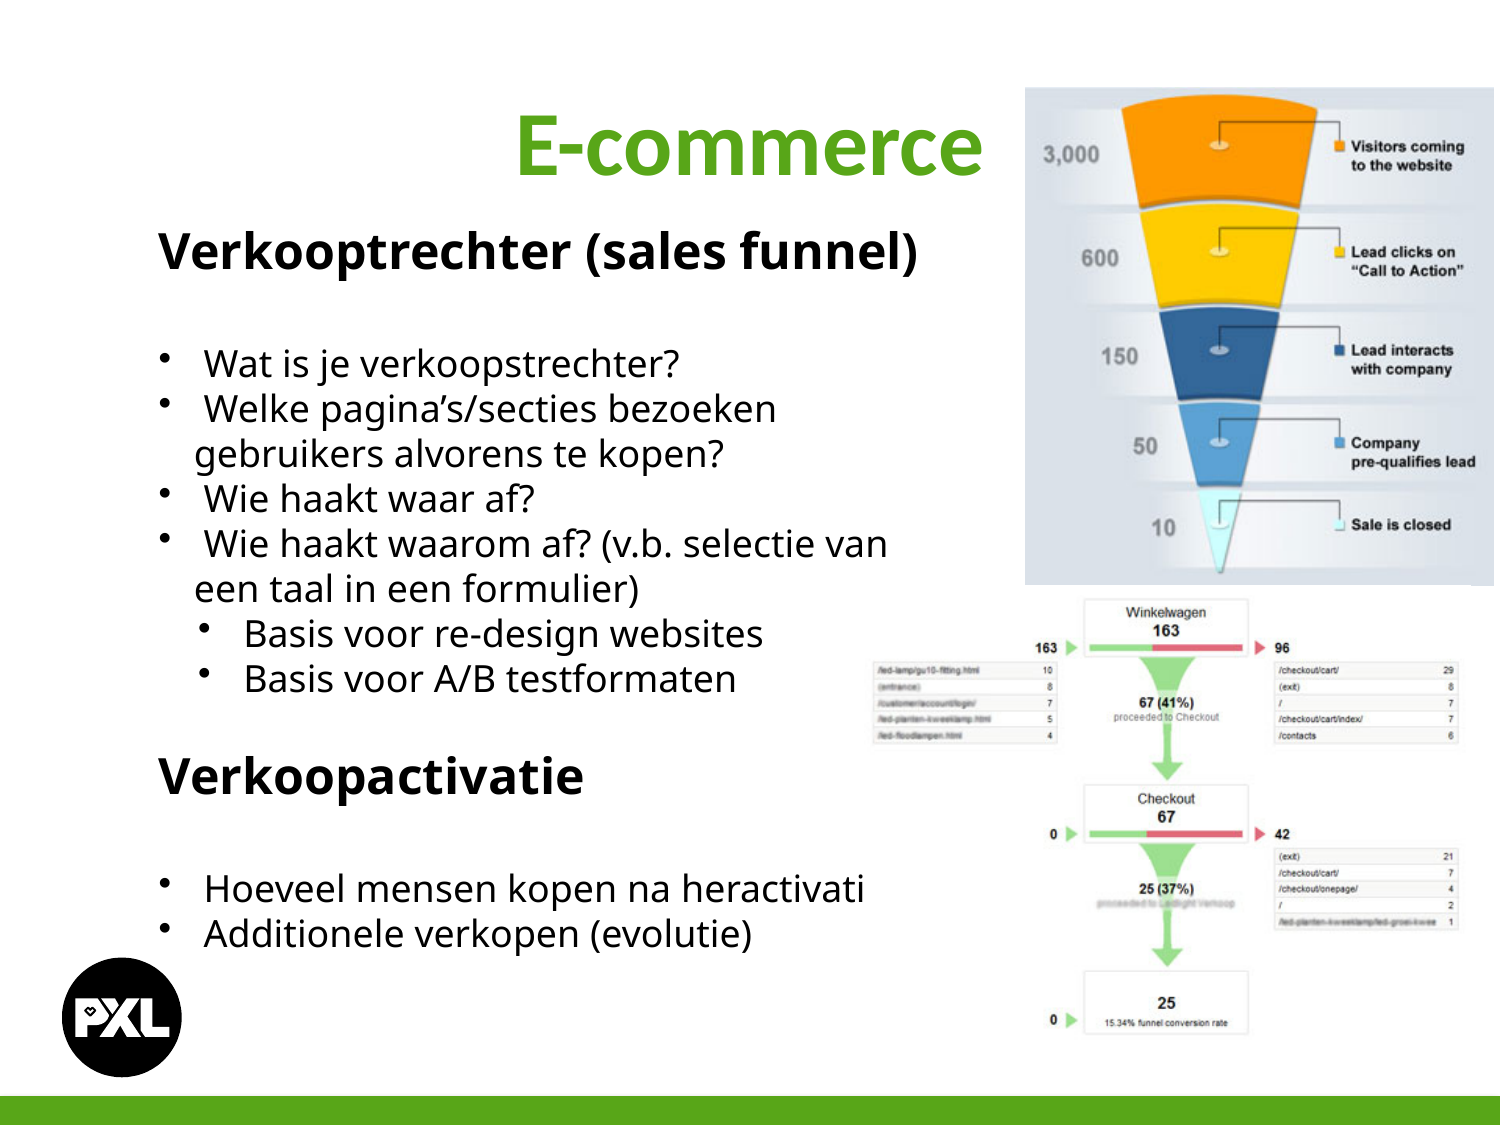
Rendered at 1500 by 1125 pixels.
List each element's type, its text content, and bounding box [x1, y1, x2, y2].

title E-commerce [75, 45, 1425, 233]
text_box Verkooptrechter (sales funnel) Wat is je verkoopstrechter? Welke pagina’s/secties bezoeken gebruikers alvorens te kopen? Wie haakt waar af? Wie haakt waarom af? (v.b. selectie van een taal in een formulier) Basis voor re-design websites Basis voor A/B testformaten Verkoopactivatie Hoeveel mensen kopen na heractivatie Additionele verkopen (evolutie) [143, 233, 936, 962]
picture [864, 87, 1494, 1043]
